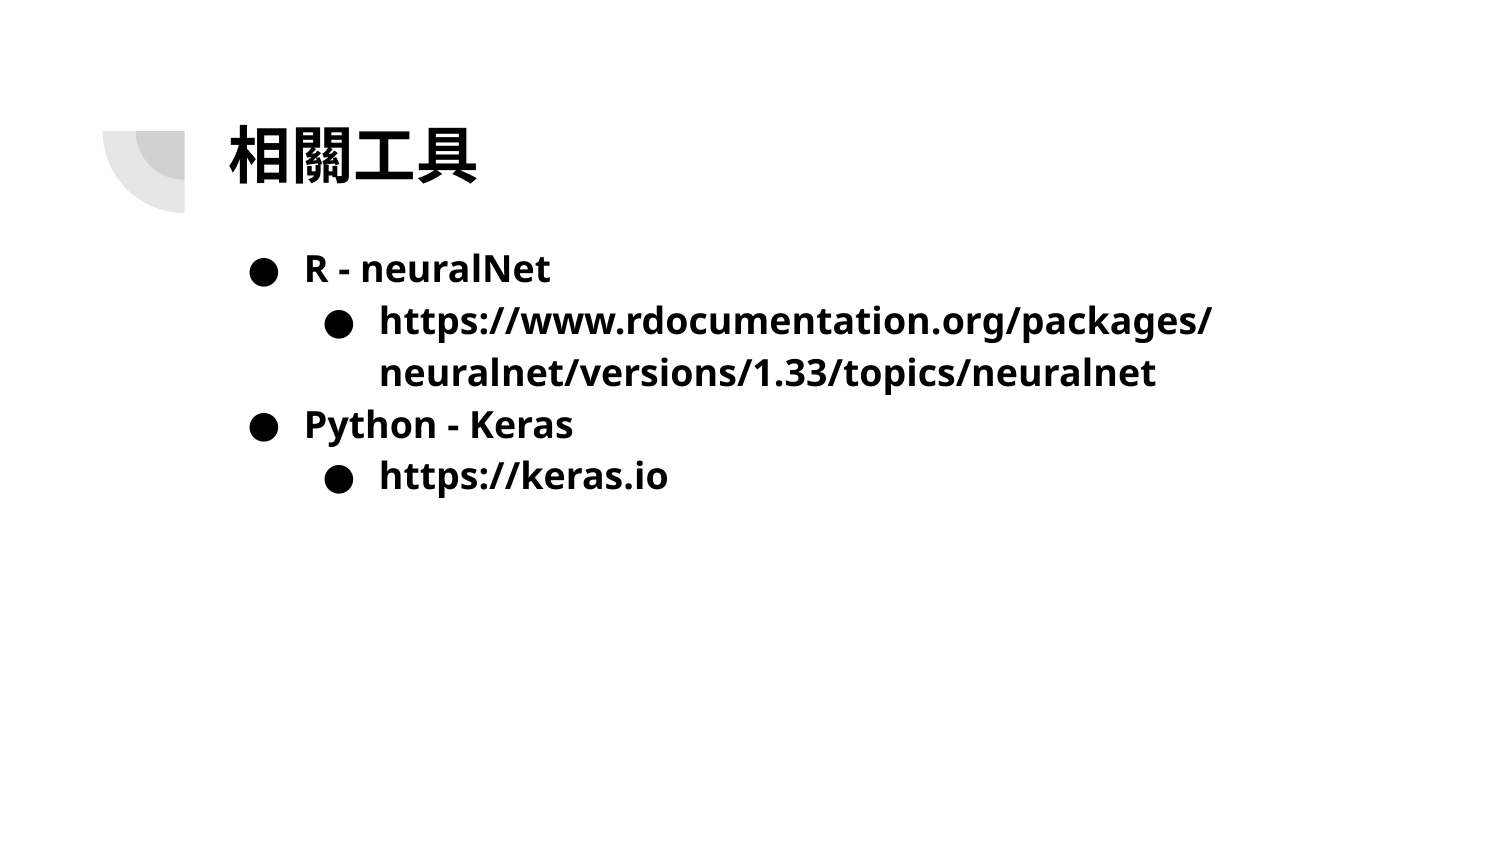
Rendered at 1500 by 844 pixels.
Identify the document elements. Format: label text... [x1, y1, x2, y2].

title 相關工具 [213, 98, 1368, 209]
list R - neuralNet https://www.rdocumentation.org/packages/neuralnet/versions/1.33/topics/neuralnet Python - Keras https://keras.io [213, 223, 1368, 744]
